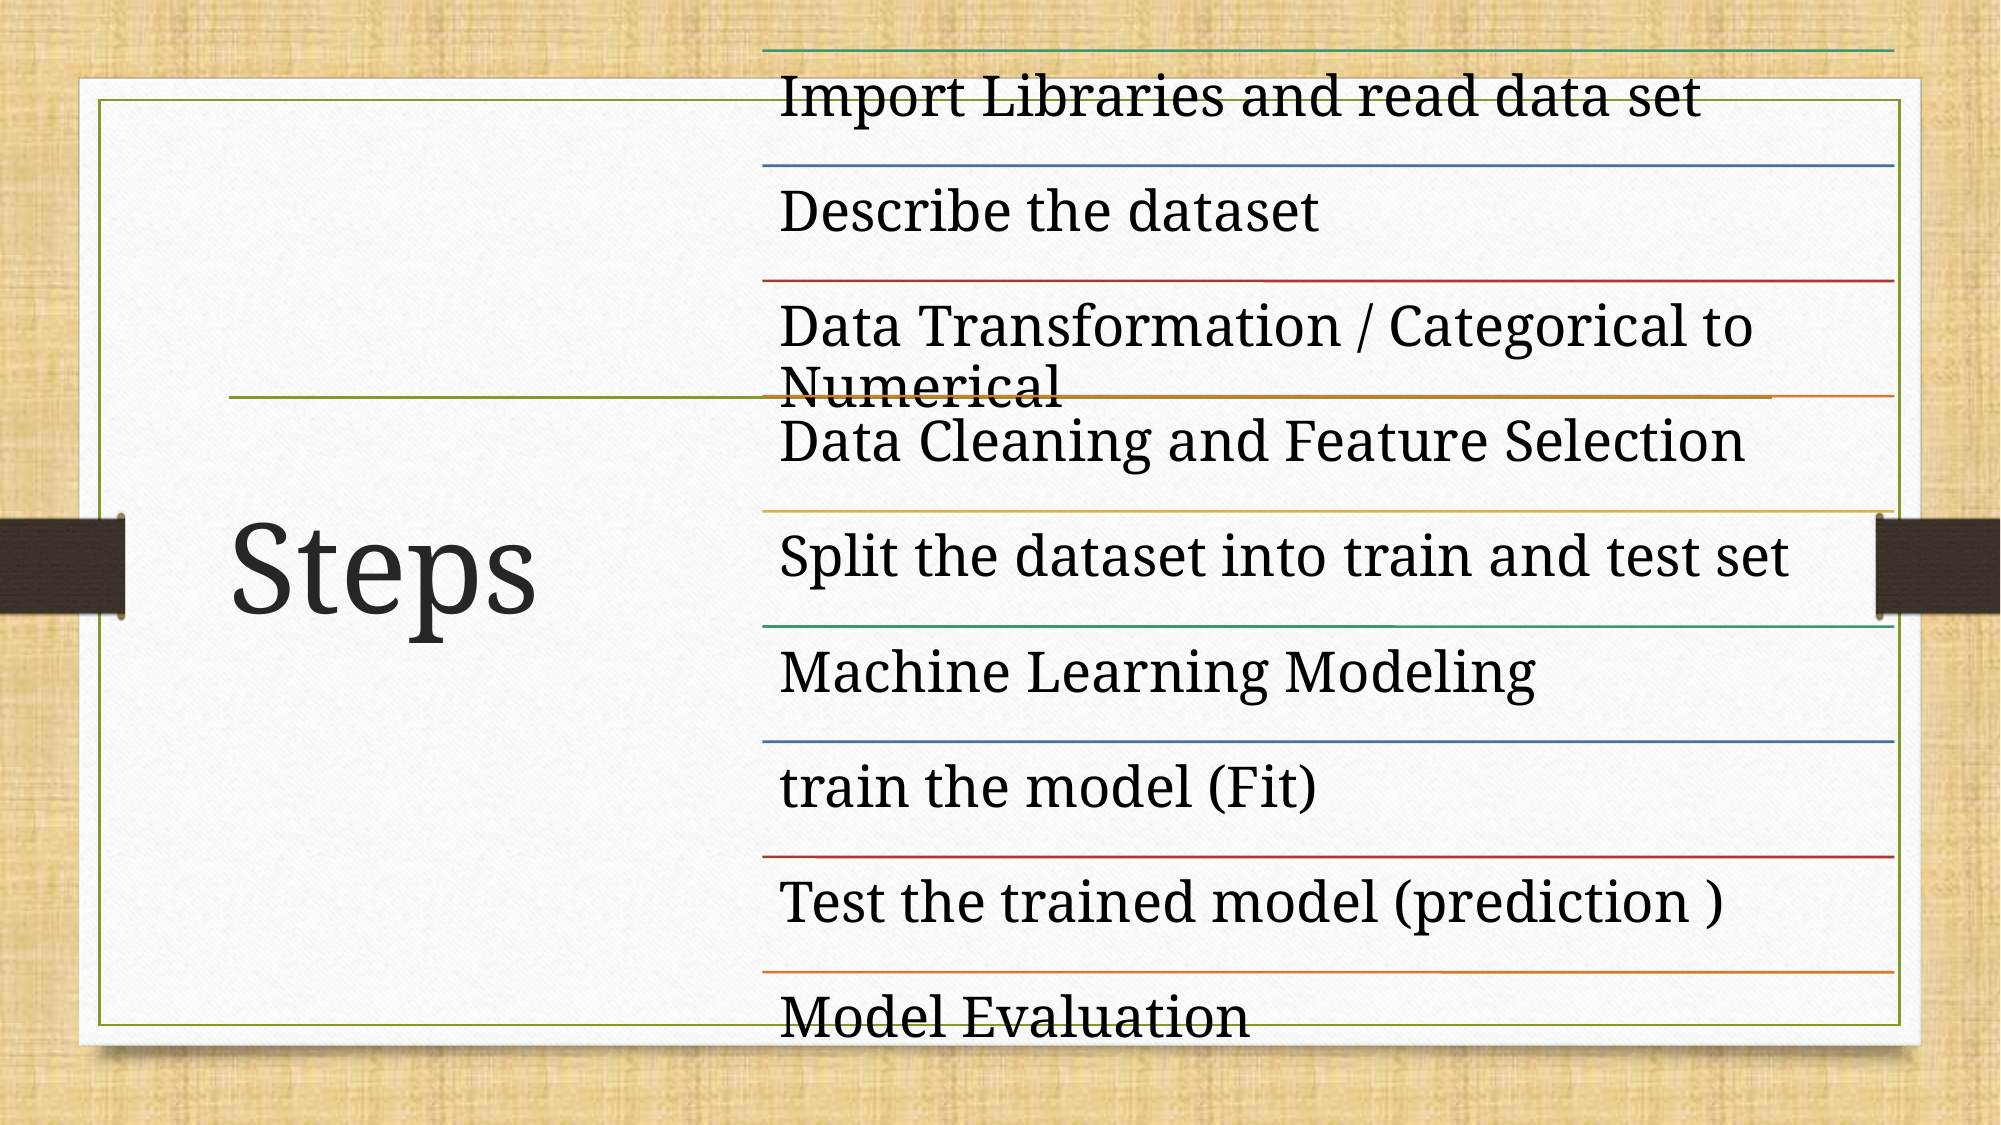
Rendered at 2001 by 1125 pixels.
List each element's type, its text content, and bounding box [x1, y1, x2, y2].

title Steps [104, 105, 665, 1021]
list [762, 50, 1895, 1088]
picture [0, 0, 2001, 1125]
